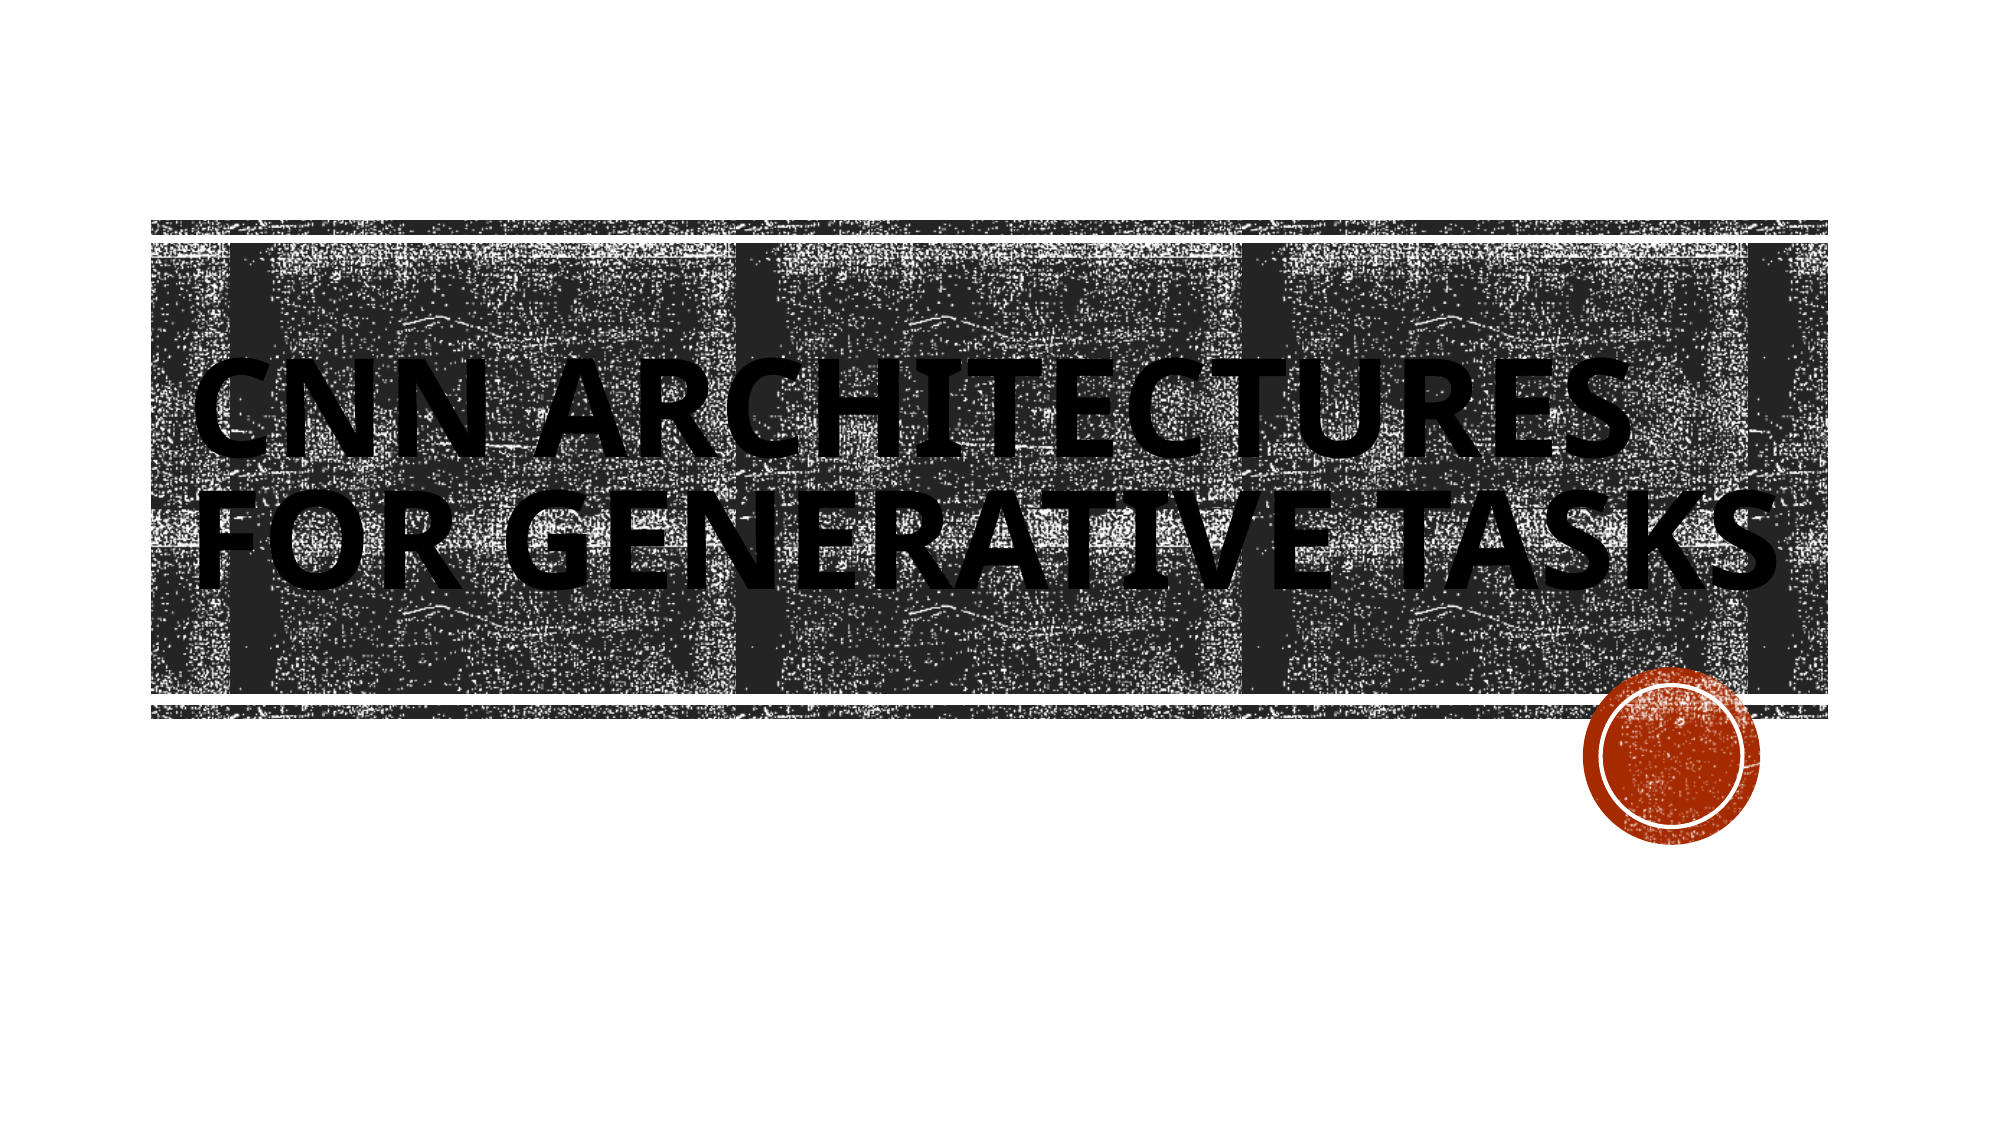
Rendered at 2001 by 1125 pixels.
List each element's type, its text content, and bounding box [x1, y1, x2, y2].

title CNN Architectures FOR GENERATIVE TASKS [172, 234, 1808, 733]
